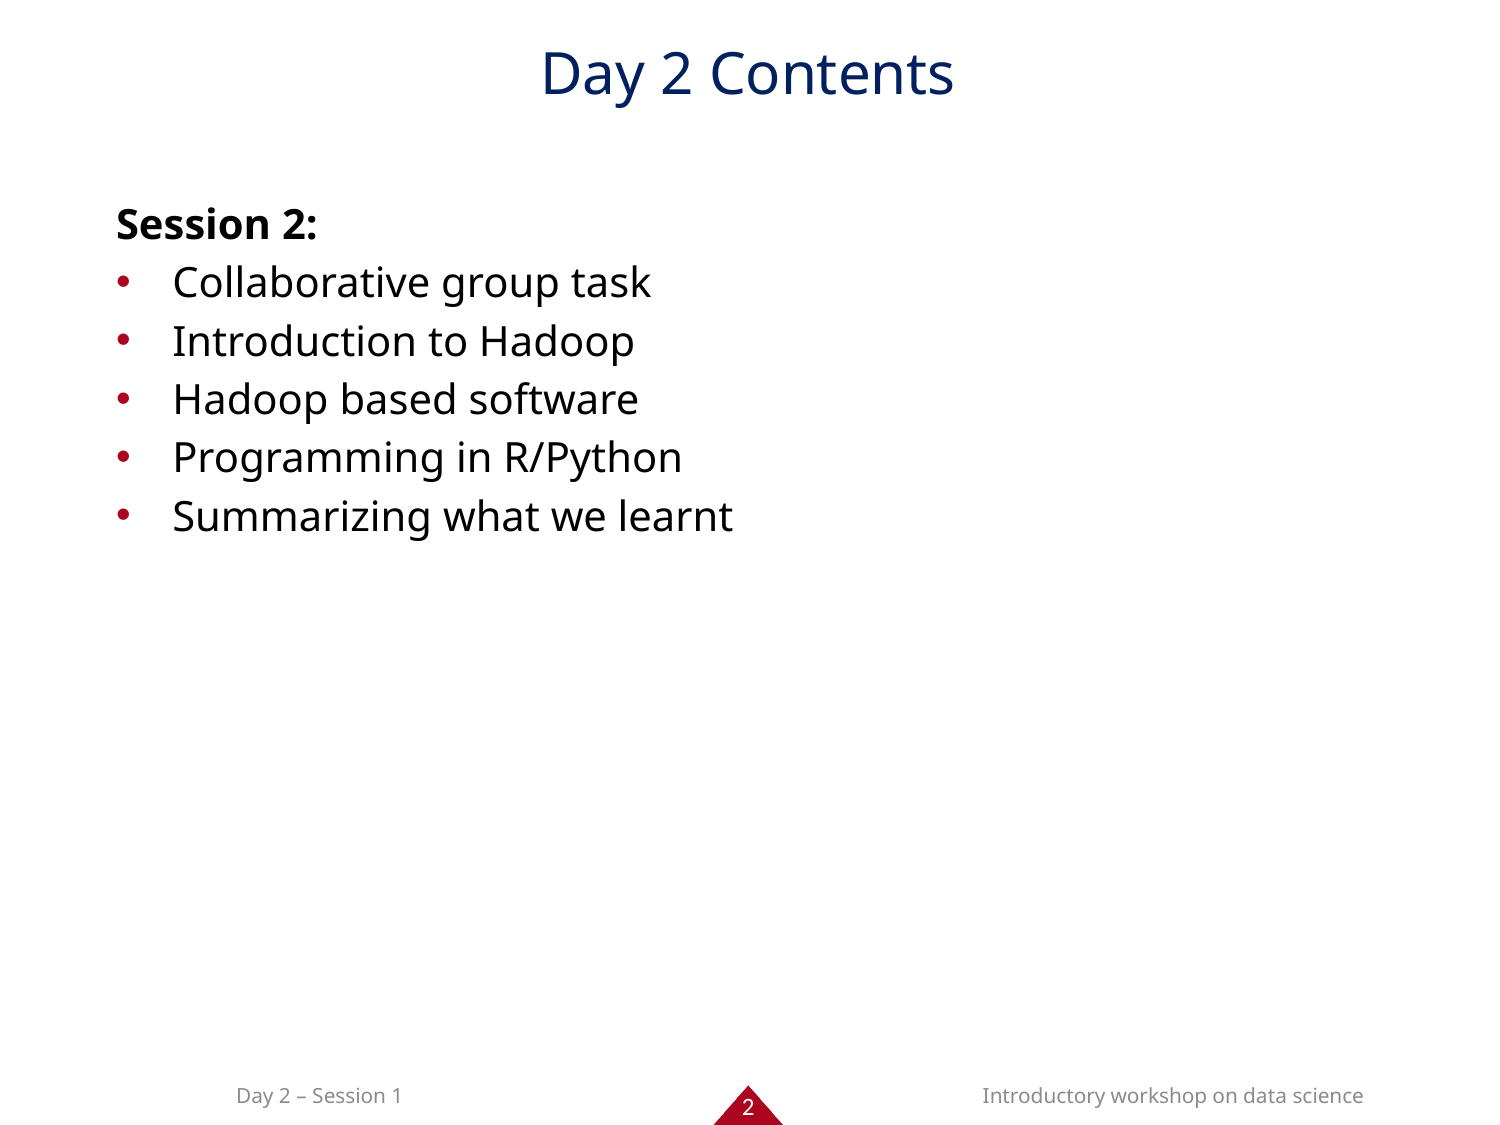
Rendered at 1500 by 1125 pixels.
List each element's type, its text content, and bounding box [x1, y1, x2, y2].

text_box Day 2 Contents [287, 28, 1210, 114]
slide_number 2 [715, 1075, 781, 1125]
text_box Session 2: Collaborative group task Introduction to Hadoop Hadoop based software Programming in R/Python Summarizing what we learnt [101, 190, 1396, 904]
